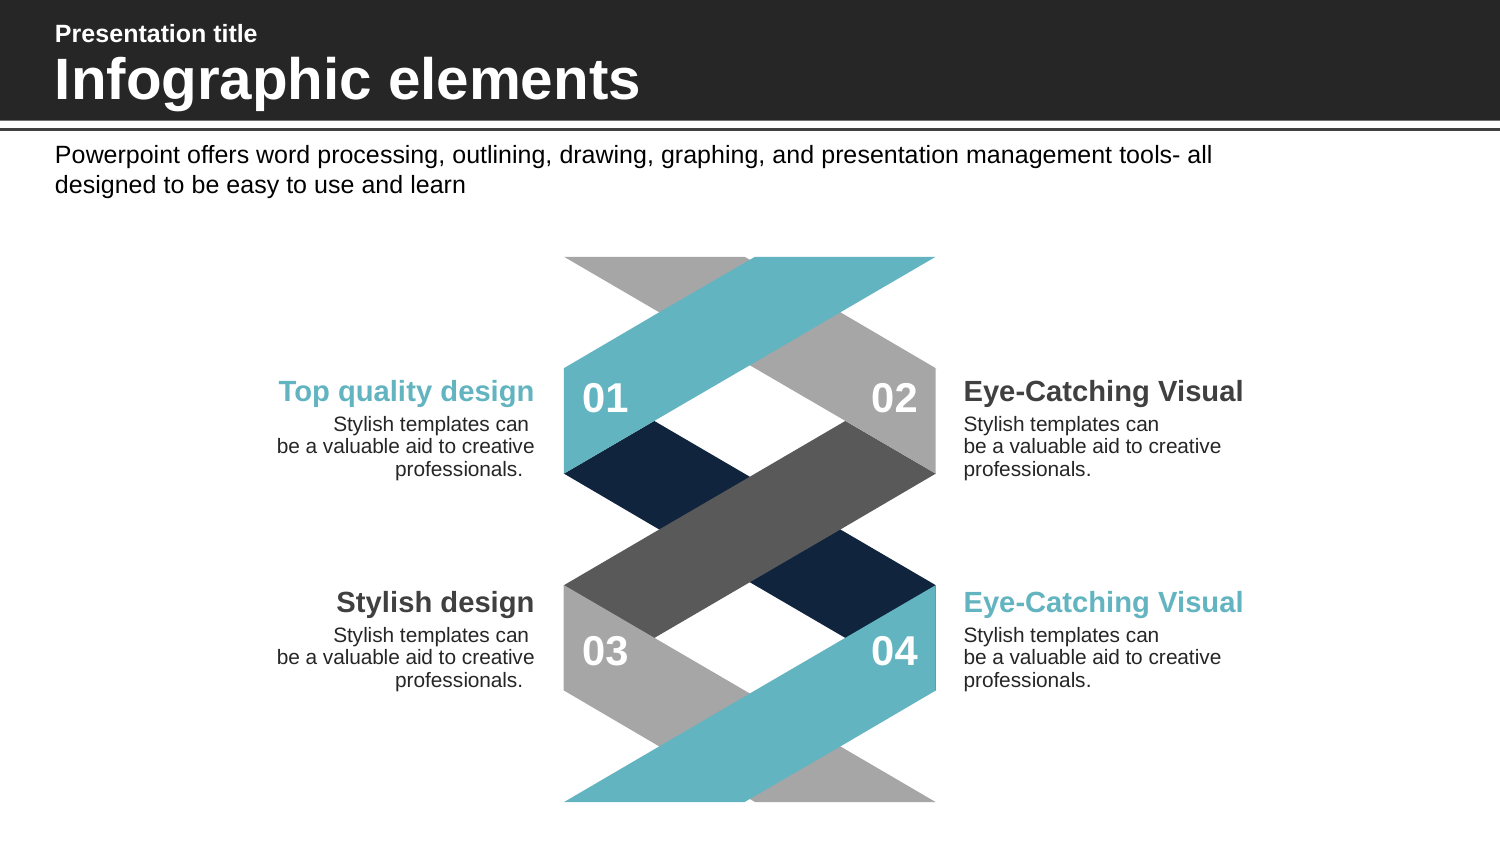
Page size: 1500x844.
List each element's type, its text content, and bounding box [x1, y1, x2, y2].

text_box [222, 372, 535, 482]
text_box Presentation title [40, 10, 1331, 65]
text_box Powerpoint offers word processing, outlining, drawing, graphing, and presentation management tools- all designed to be easy to use and learn [40, 130, 1270, 206]
text_box Infographic elements [40, 65, 1331, 126]
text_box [963, 583, 1276, 693]
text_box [222, 583, 535, 693]
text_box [563, 256, 937, 803]
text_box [963, 372, 1276, 482]
